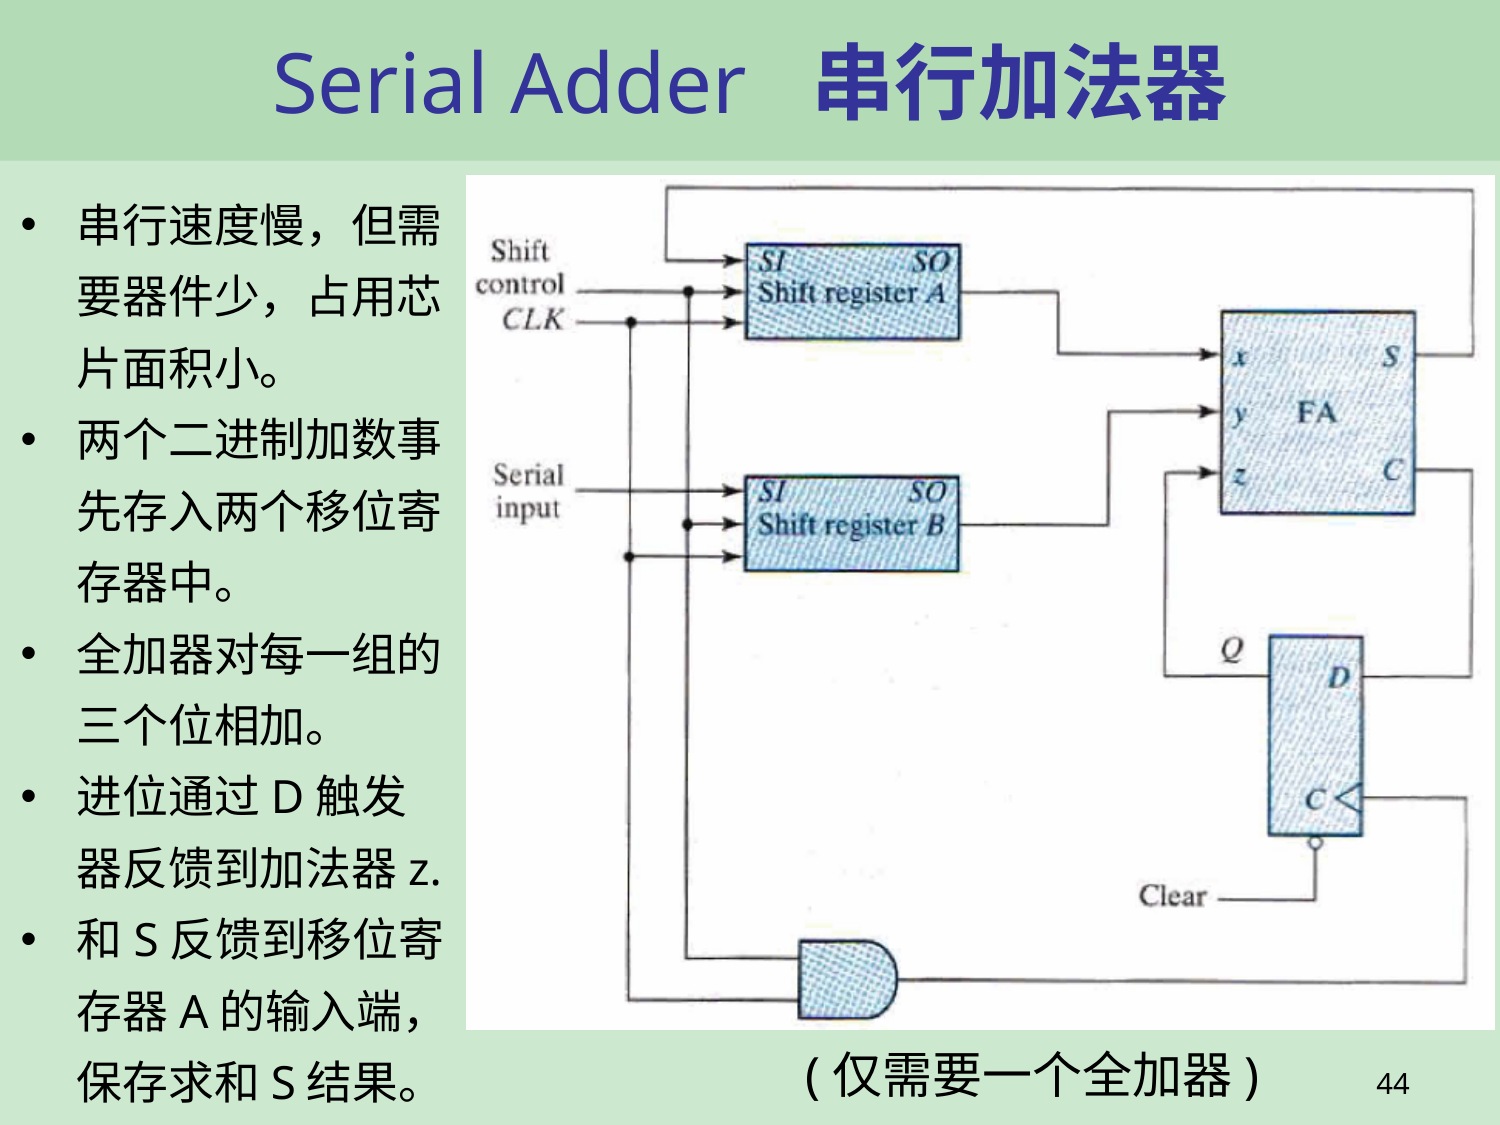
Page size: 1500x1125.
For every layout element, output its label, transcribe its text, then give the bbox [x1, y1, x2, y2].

slide_number 44 [1112, 1037, 1426, 1113]
picture [466, 175, 1495, 1030]
title Serial Adder 串行加法器 [17, 11, 1483, 149]
text_box (仅需要一个全加器) [790, 1037, 1274, 1112]
